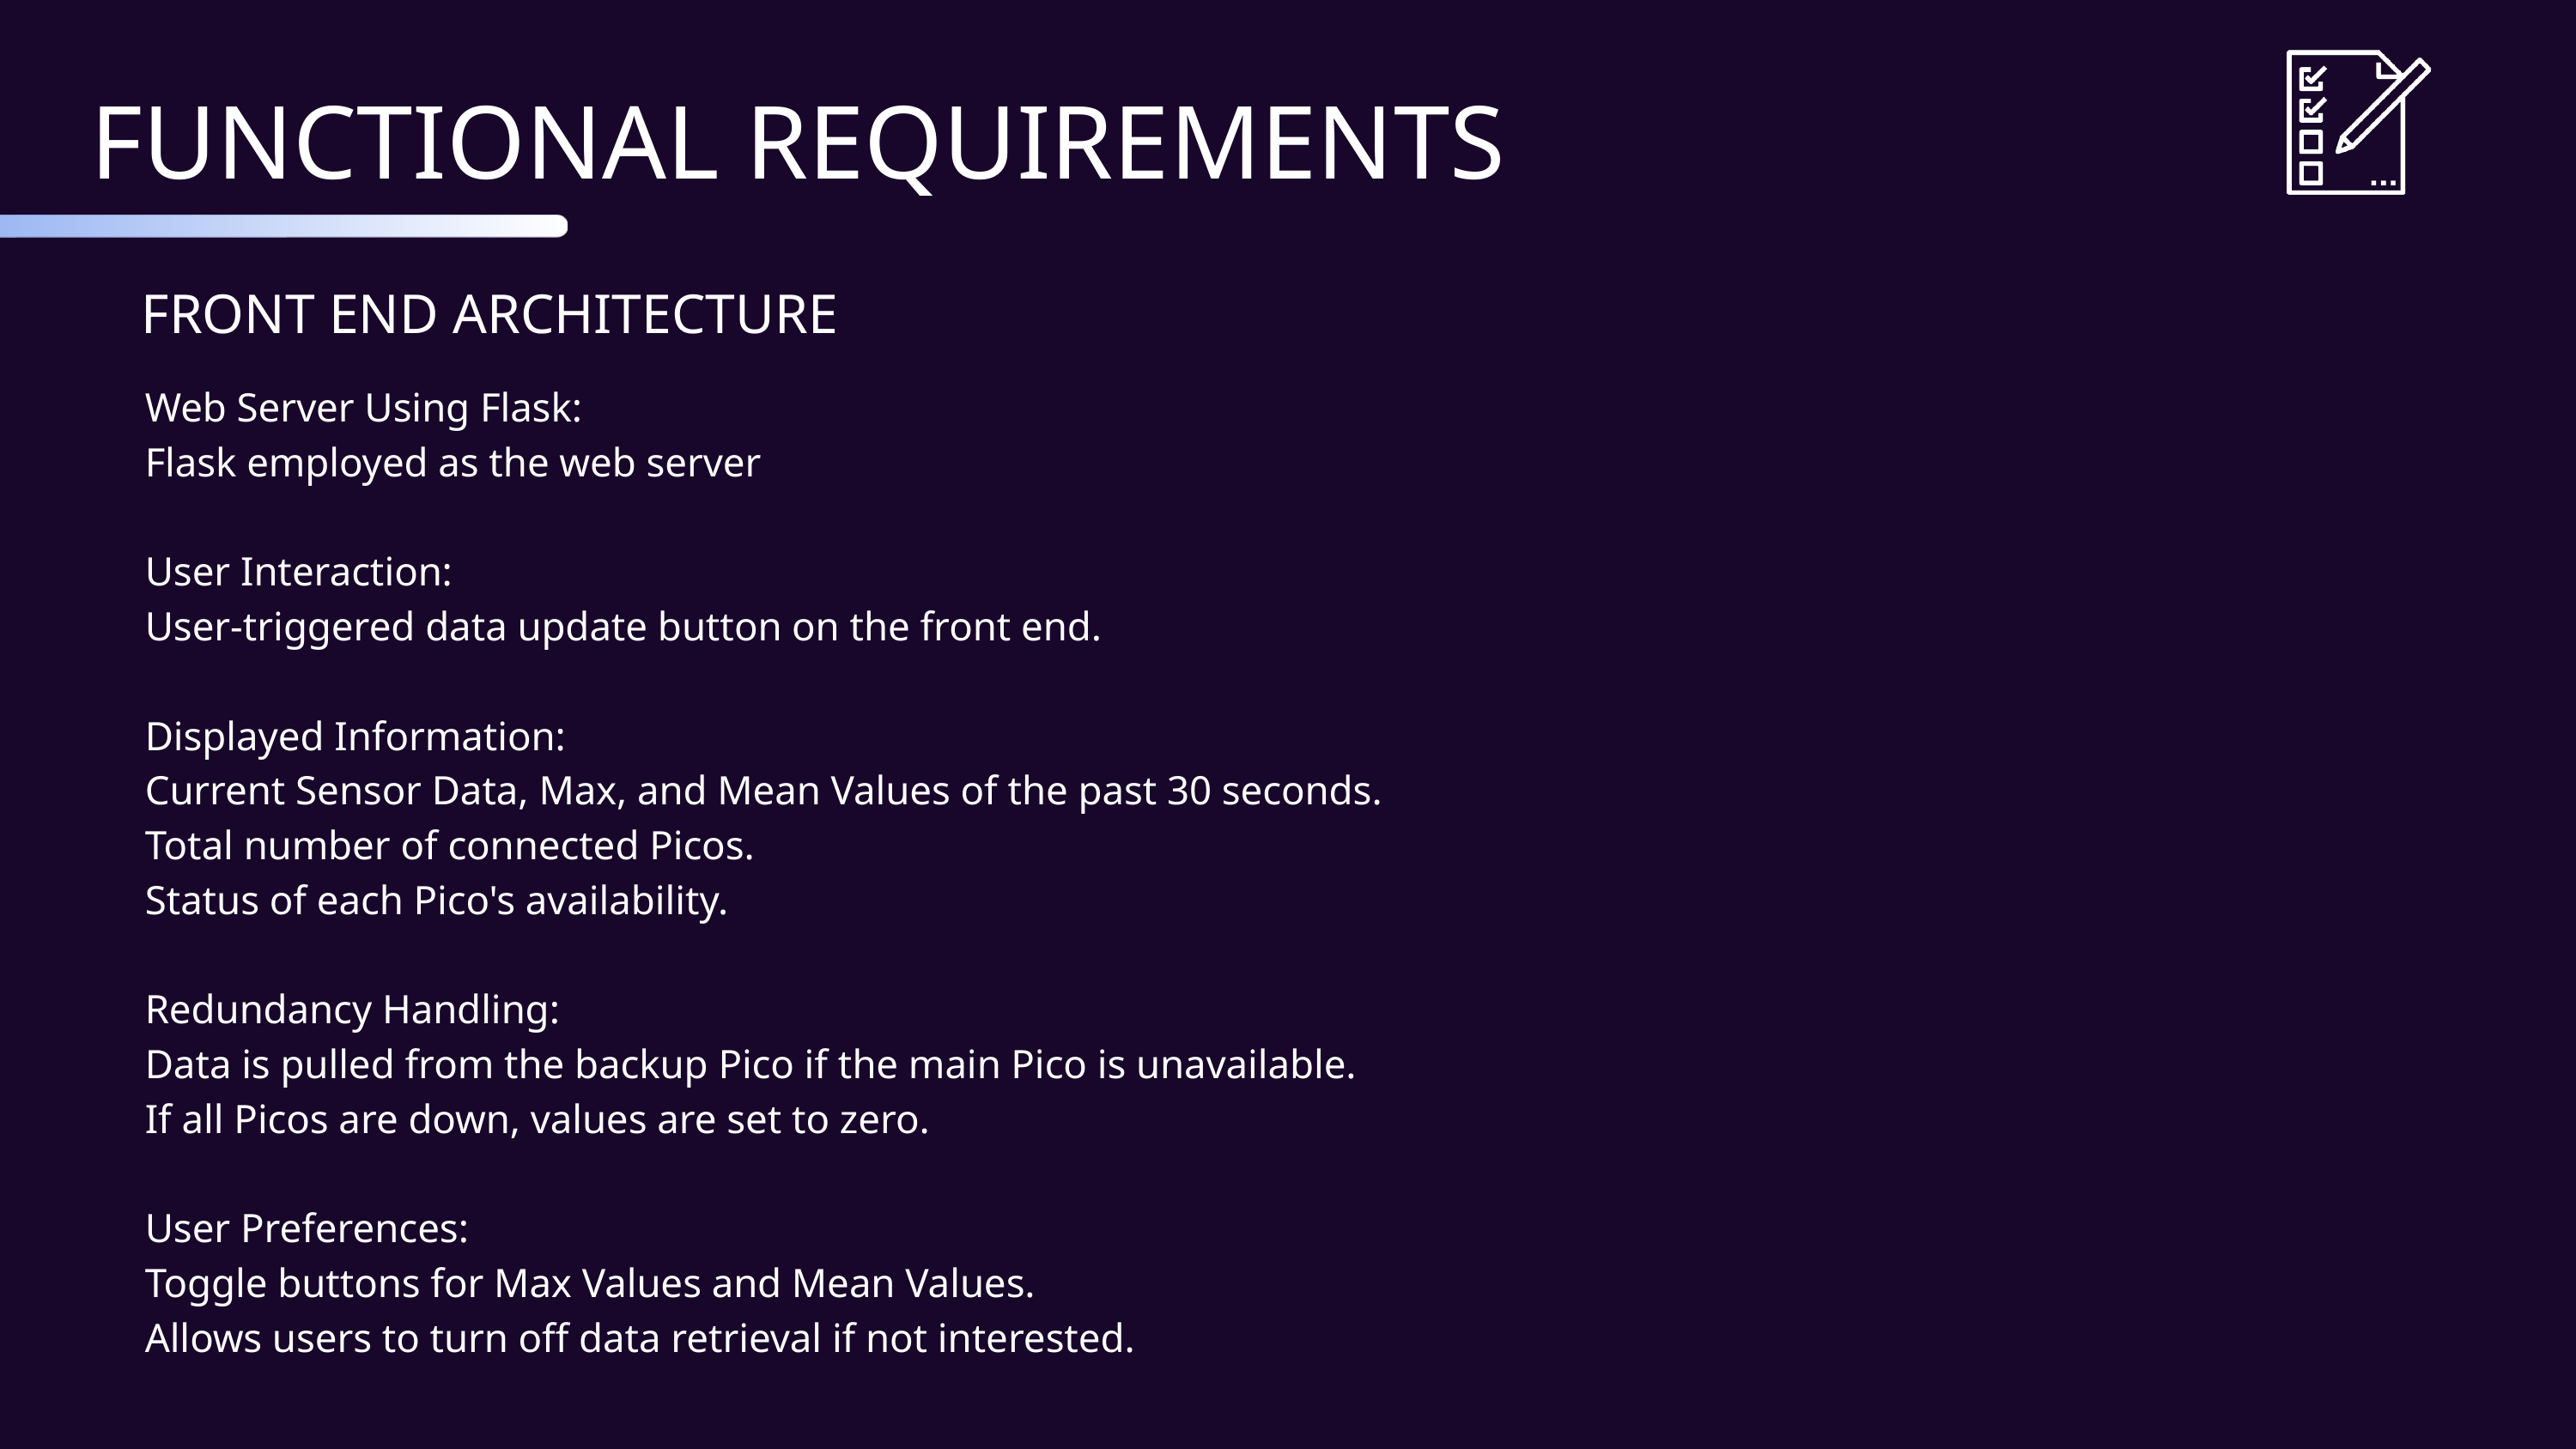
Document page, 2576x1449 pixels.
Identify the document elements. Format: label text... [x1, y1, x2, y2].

text_box [0, 215, 568, 238]
text_box [2286, 50, 2432, 195]
text_box FUNCTIONAL REQUIREMENTS [83, 58, 1513, 200]
text_box FRONT END ARCHITECTURE [121, 269, 860, 345]
text_box Web Server Using Flask: Flask employed as the web server User Interaction: User-triggered data update button on the front end. Displayed Information: Current Sensor Data, Max, and Mean Values of the past 30 seconds. Total number of connected Picos. Status of each Pico's availability. Redundancy Handling: Data is pulled from the backup Pico if the main Pico is unavailable. If all Picos are down, values are set to zero. User Preferences: Toggle buttons for Max Values and Mean Values. Allows users to turn off data retrieval if not interested. [144, 375, 2347, 1361]
